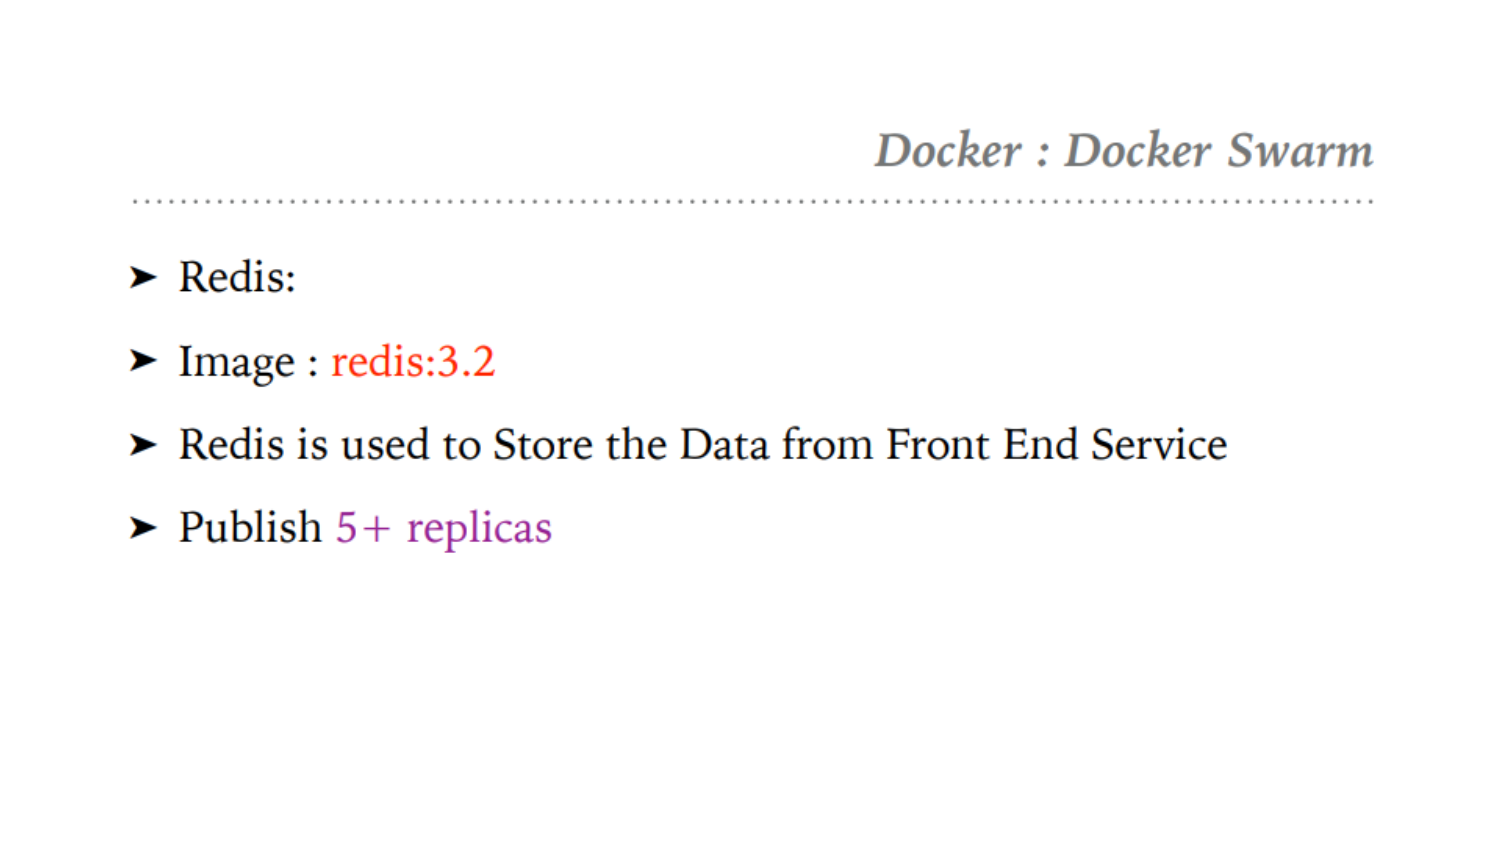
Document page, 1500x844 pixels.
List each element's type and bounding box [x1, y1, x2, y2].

picture [101, 110, 1399, 733]
